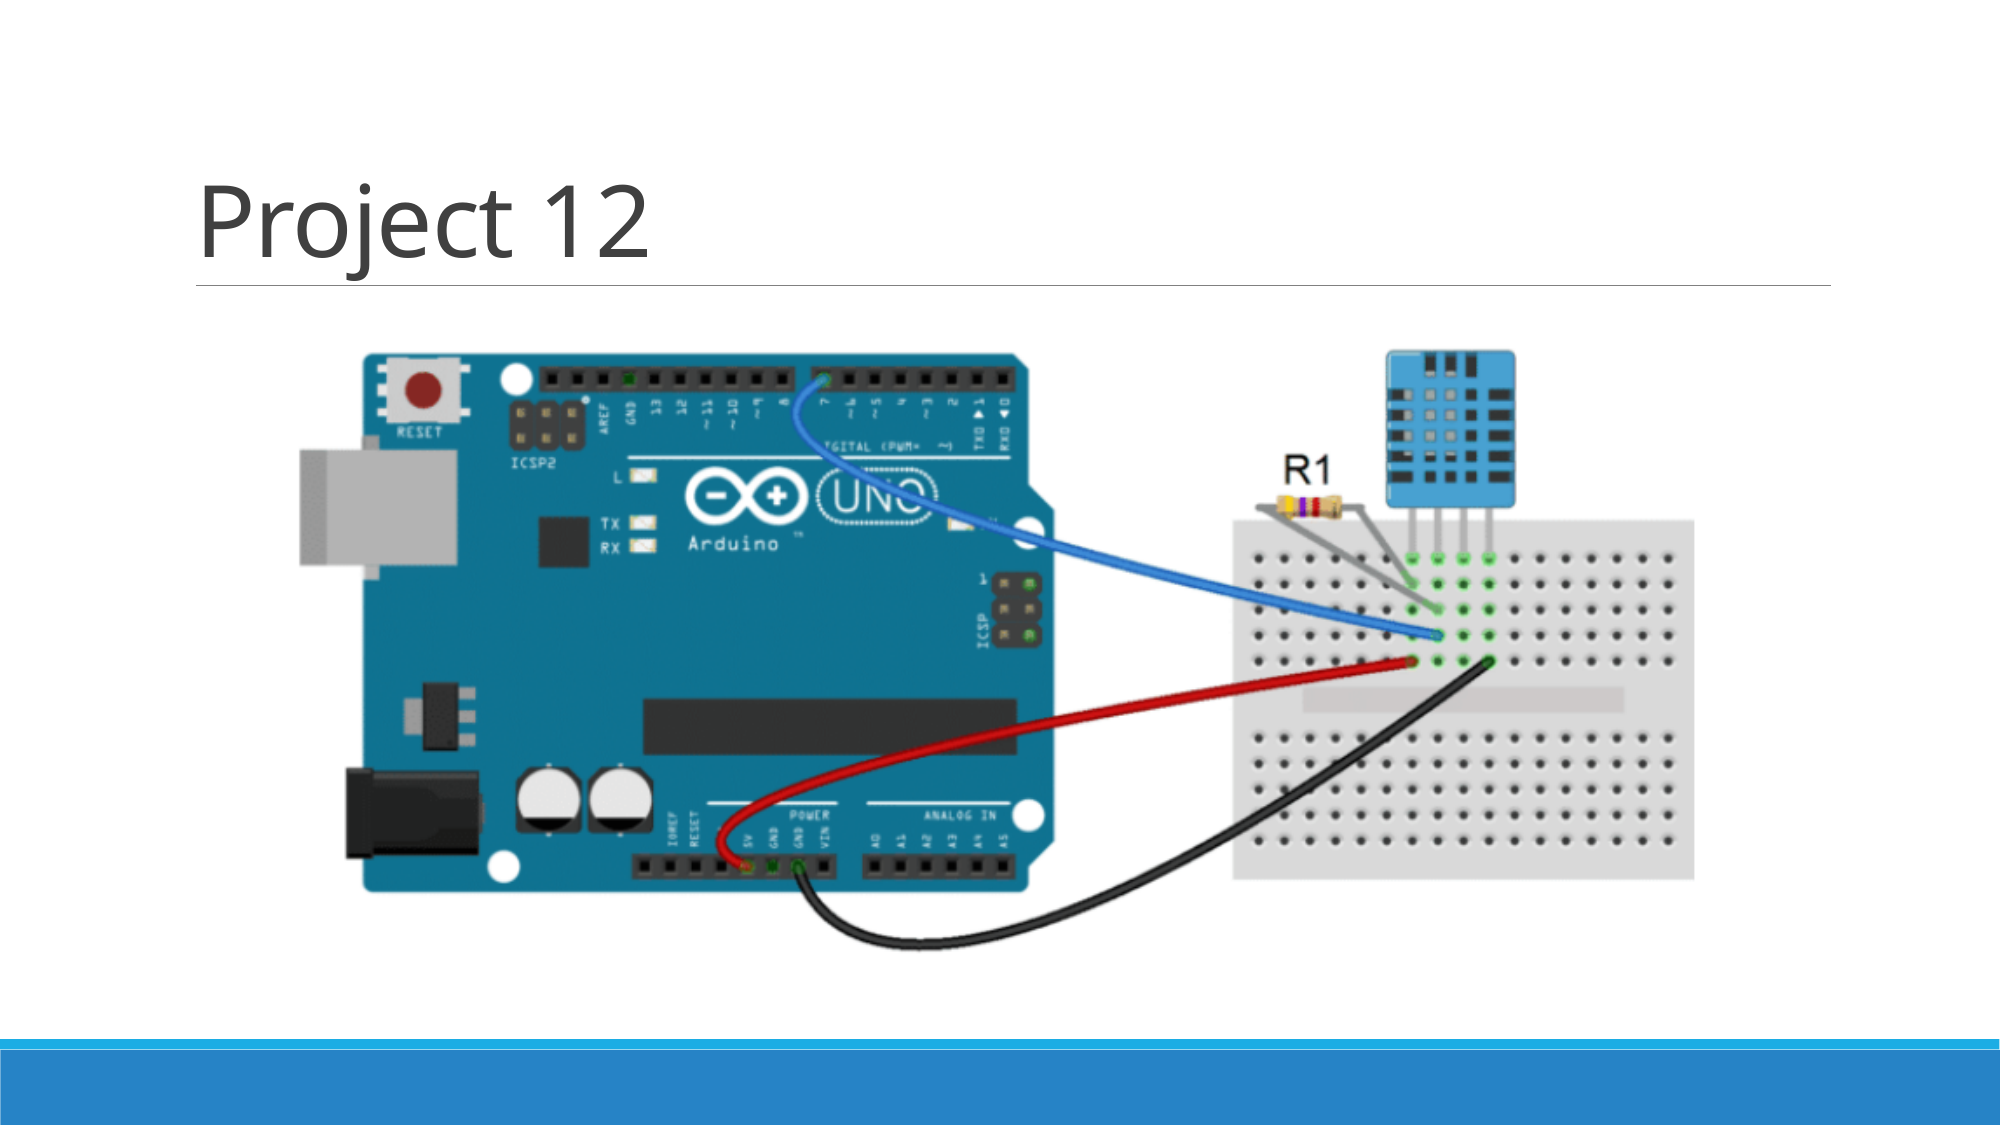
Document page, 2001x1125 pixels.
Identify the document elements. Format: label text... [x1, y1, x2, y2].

picture [262, 303, 1748, 1005]
title Project 12 [180, 47, 1830, 285]
